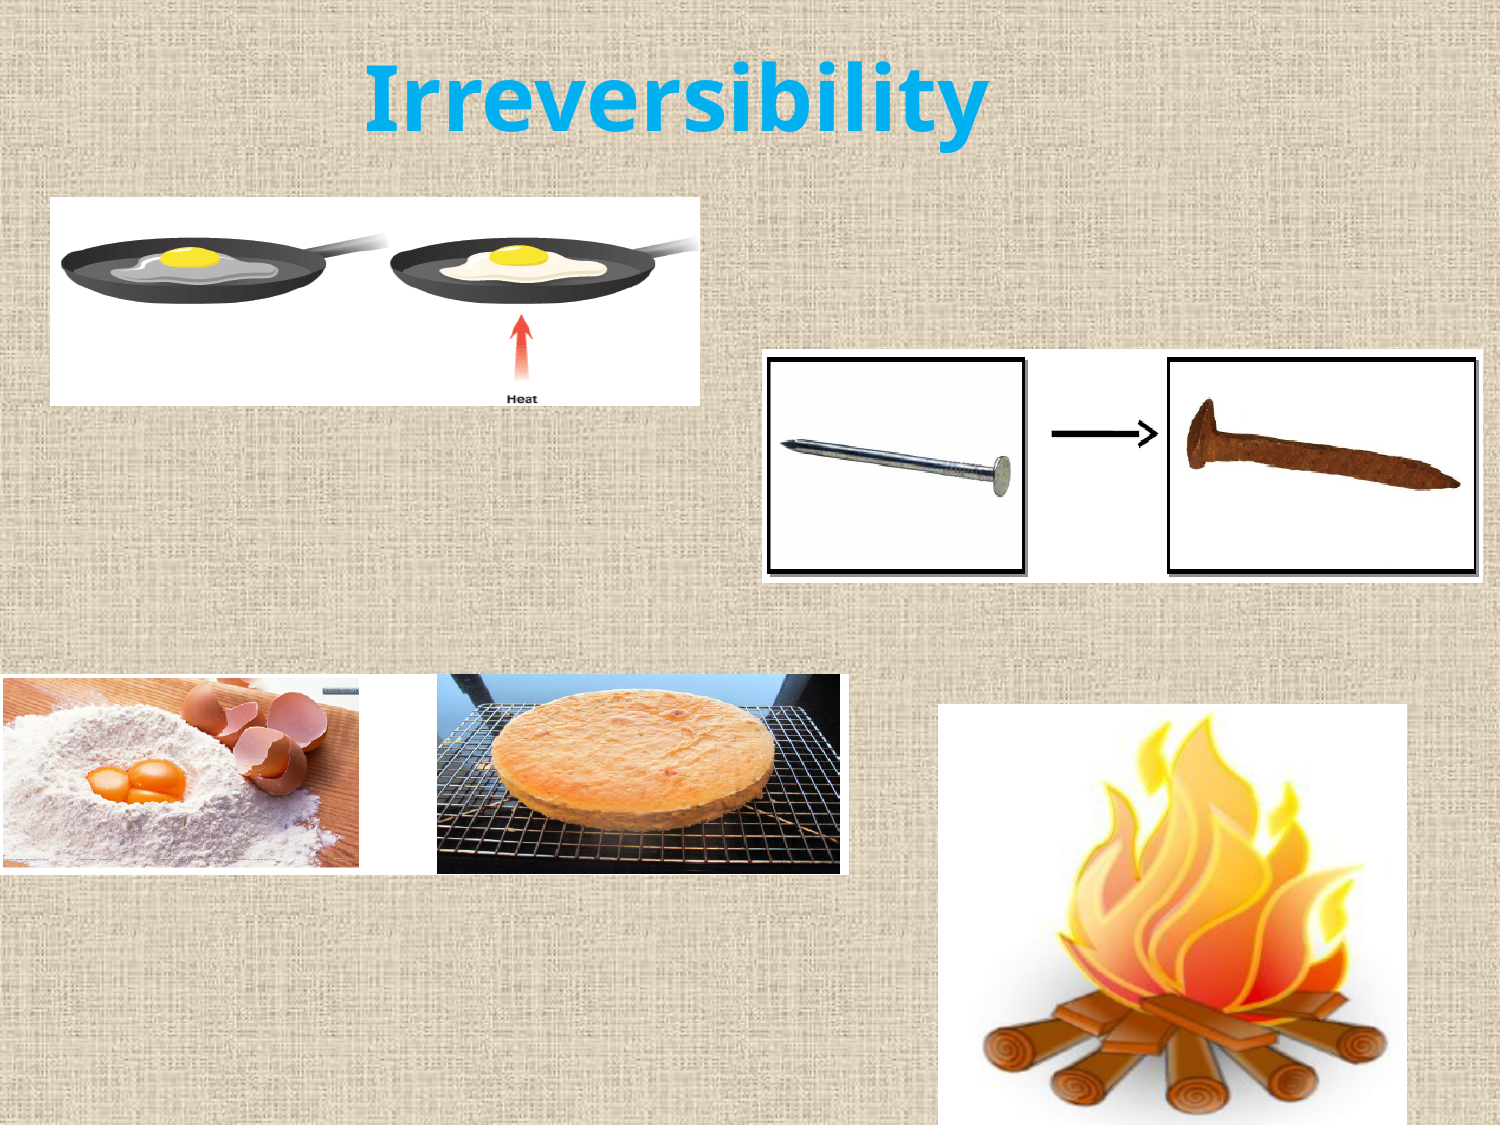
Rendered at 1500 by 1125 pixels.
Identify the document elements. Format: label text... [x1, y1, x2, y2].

picture [0, 0, 1500, 1125]
title Irreversibility [2, 1, 1353, 189]
